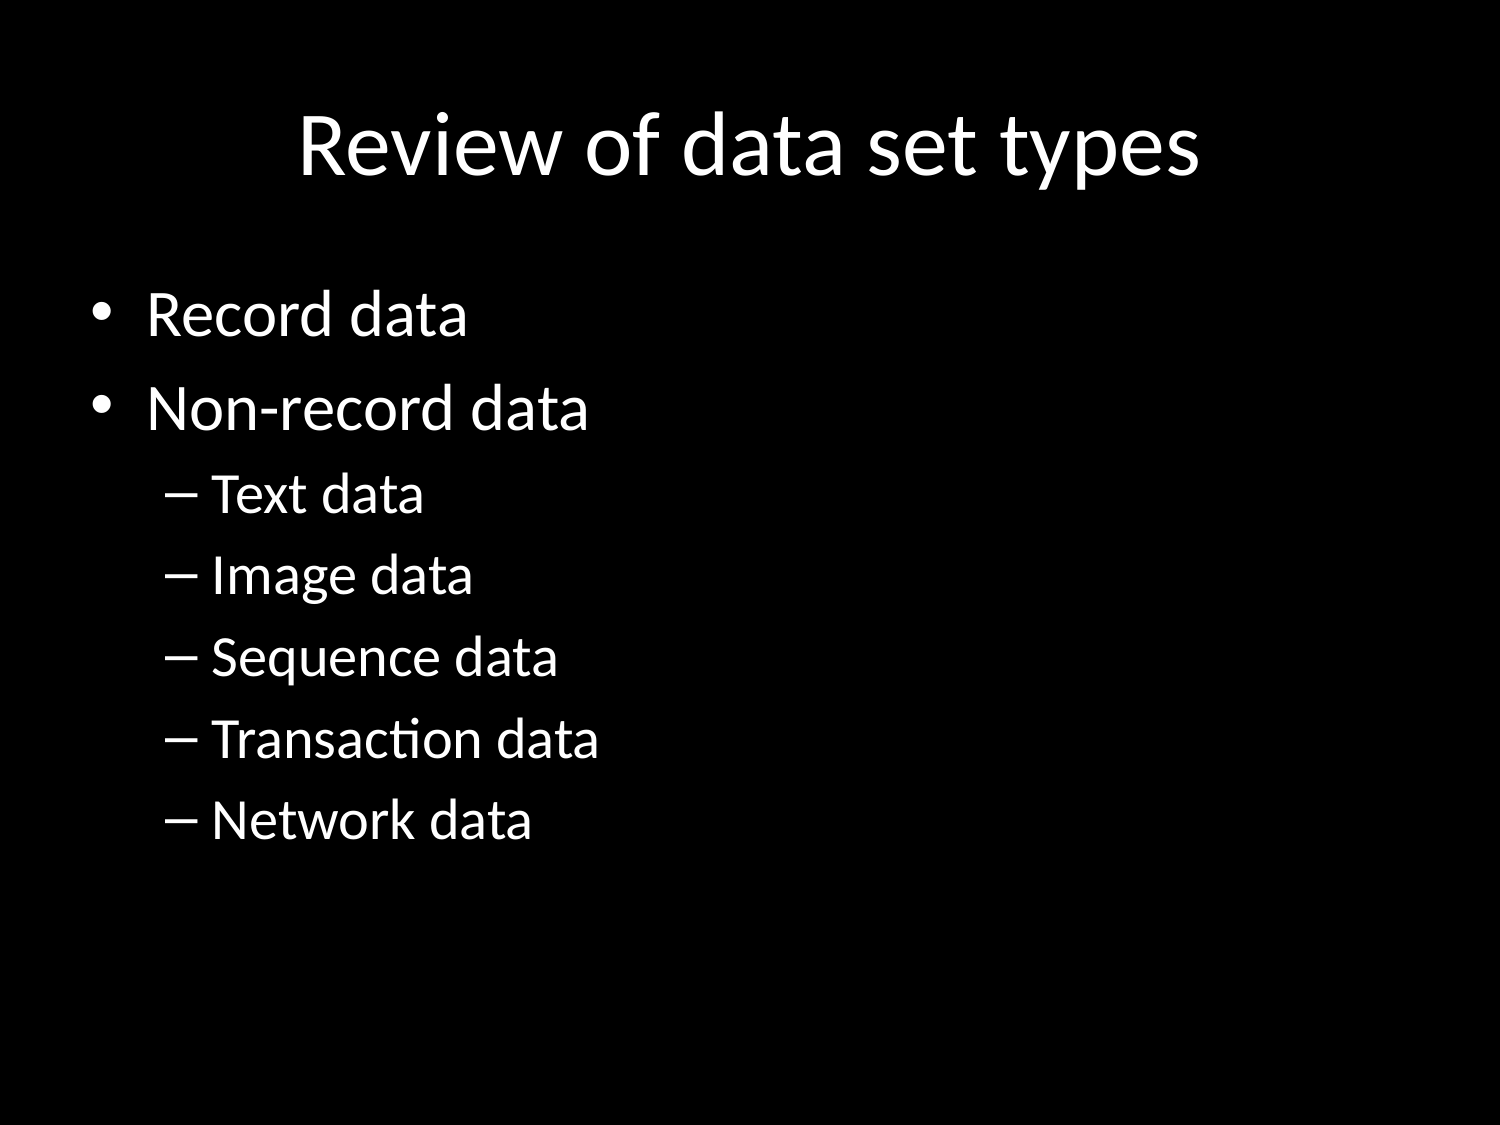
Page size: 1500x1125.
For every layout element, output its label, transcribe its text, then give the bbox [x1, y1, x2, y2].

list Record data Non-record data Text data Image data Sequence data Transaction data Network data [75, 262, 1425, 1005]
title Review of data set types [75, 45, 1425, 233]
